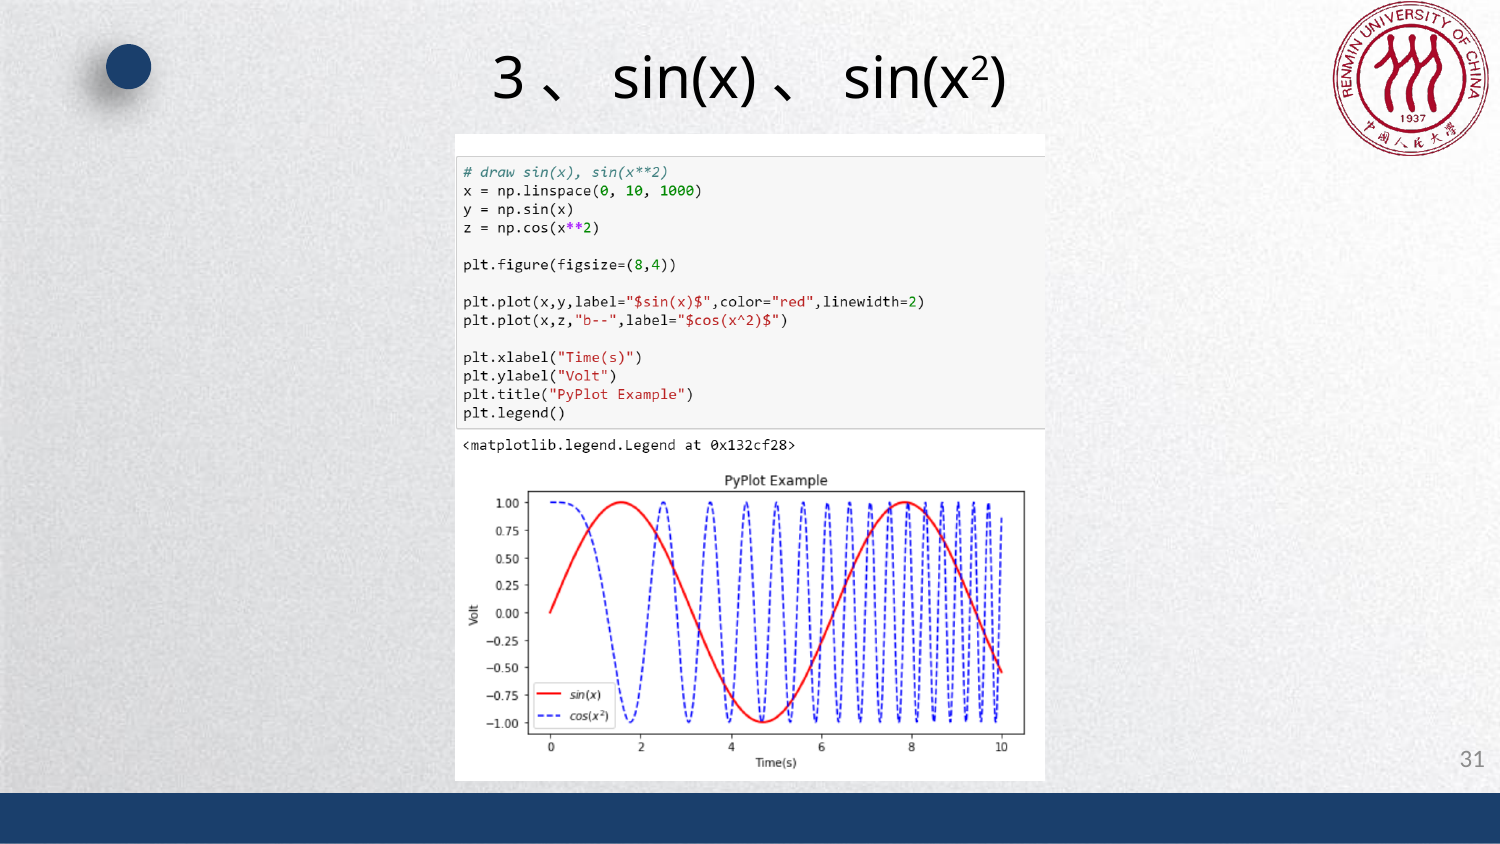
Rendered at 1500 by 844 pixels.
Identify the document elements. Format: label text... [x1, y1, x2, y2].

title 3、sin(x)、sin(x2) [75, 33, 1425, 116]
picture [0, 0, 1500, 793]
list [455, 134, 1045, 781]
slide_number 31 [1432, 735, 1500, 781]
